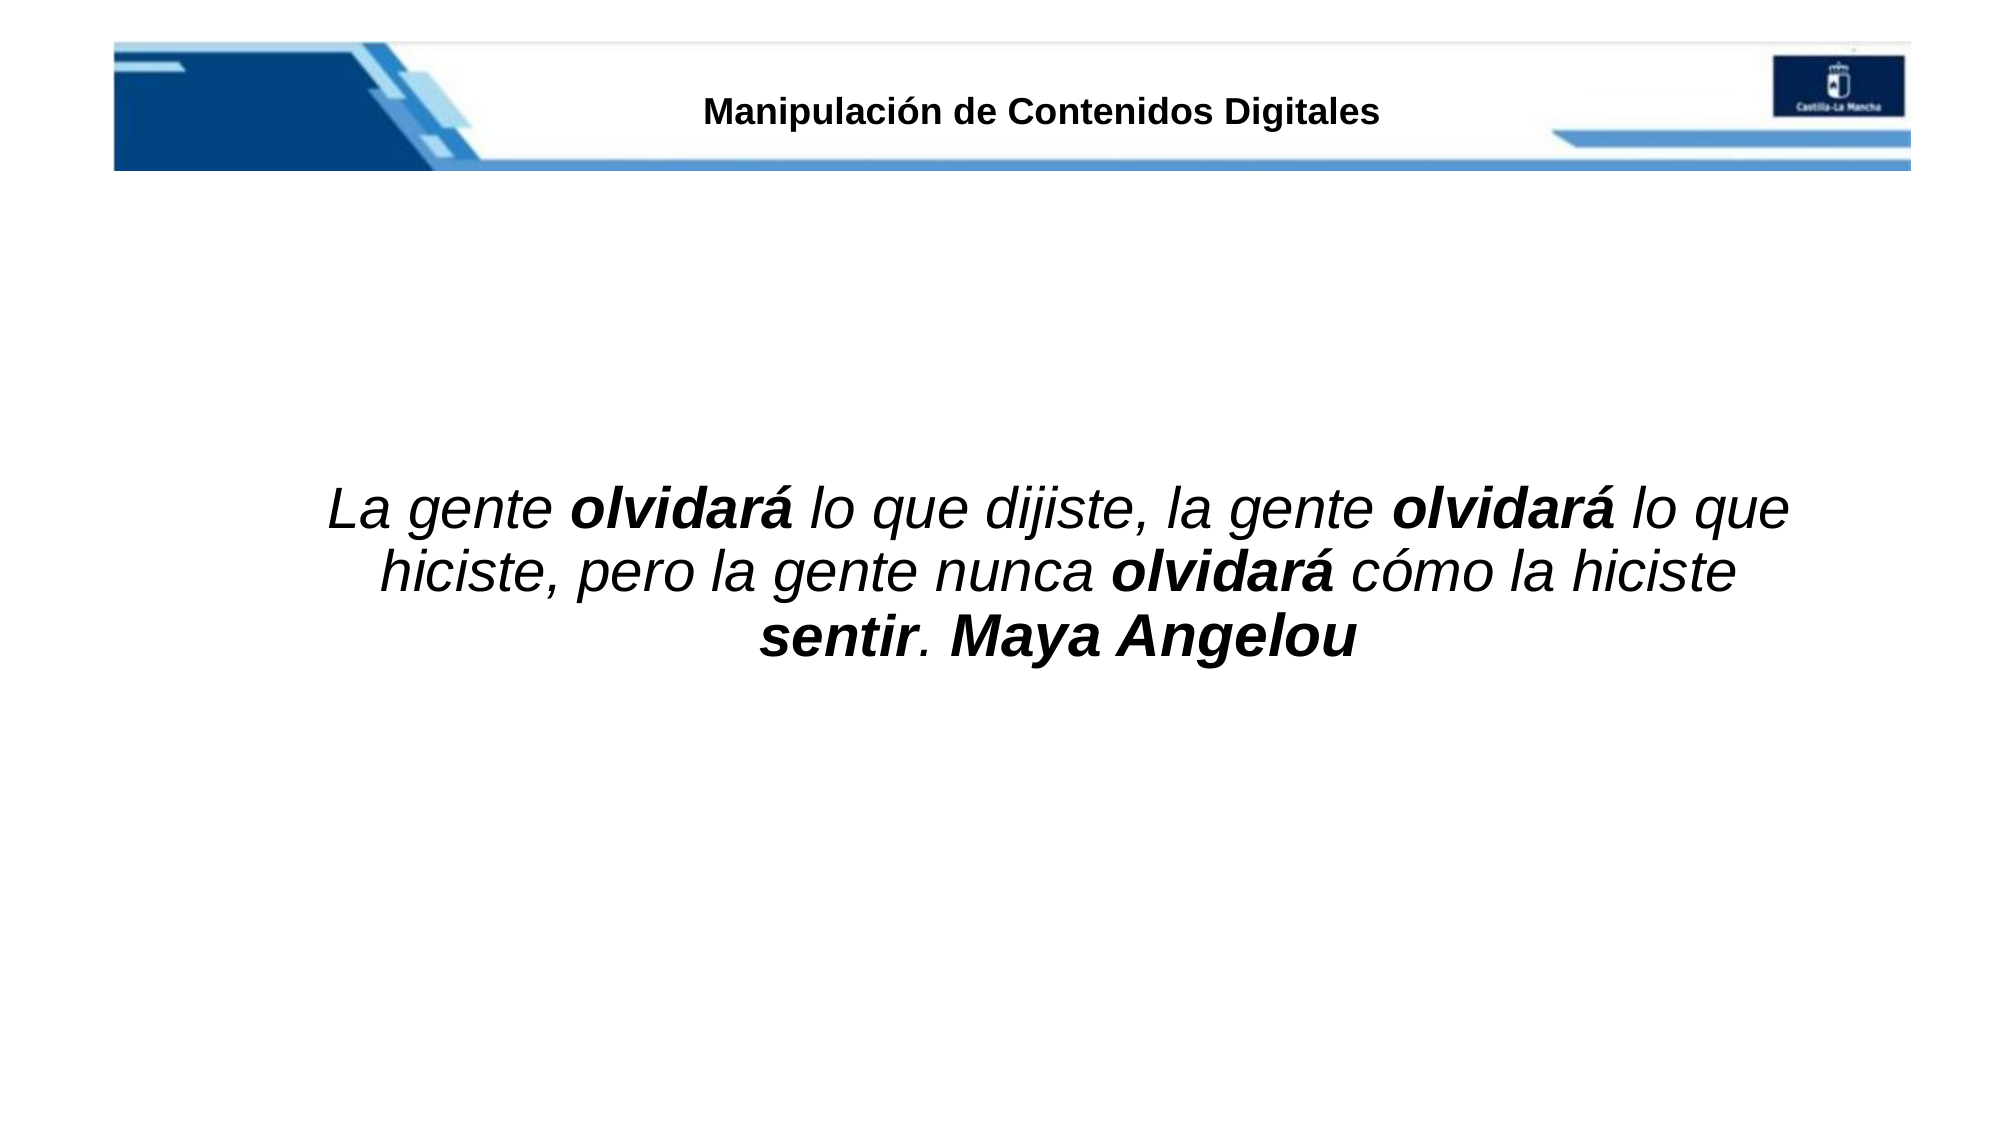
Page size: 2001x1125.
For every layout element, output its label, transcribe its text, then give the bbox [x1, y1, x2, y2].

picture [113, 41, 1911, 171]
subtitle La gente olvidará lo que dijiste, la gente olvidará lo que hiciste, pero la gente nunca olvidará cómo la hiciste sentir. Maya Angelou [309, 470, 1810, 655]
